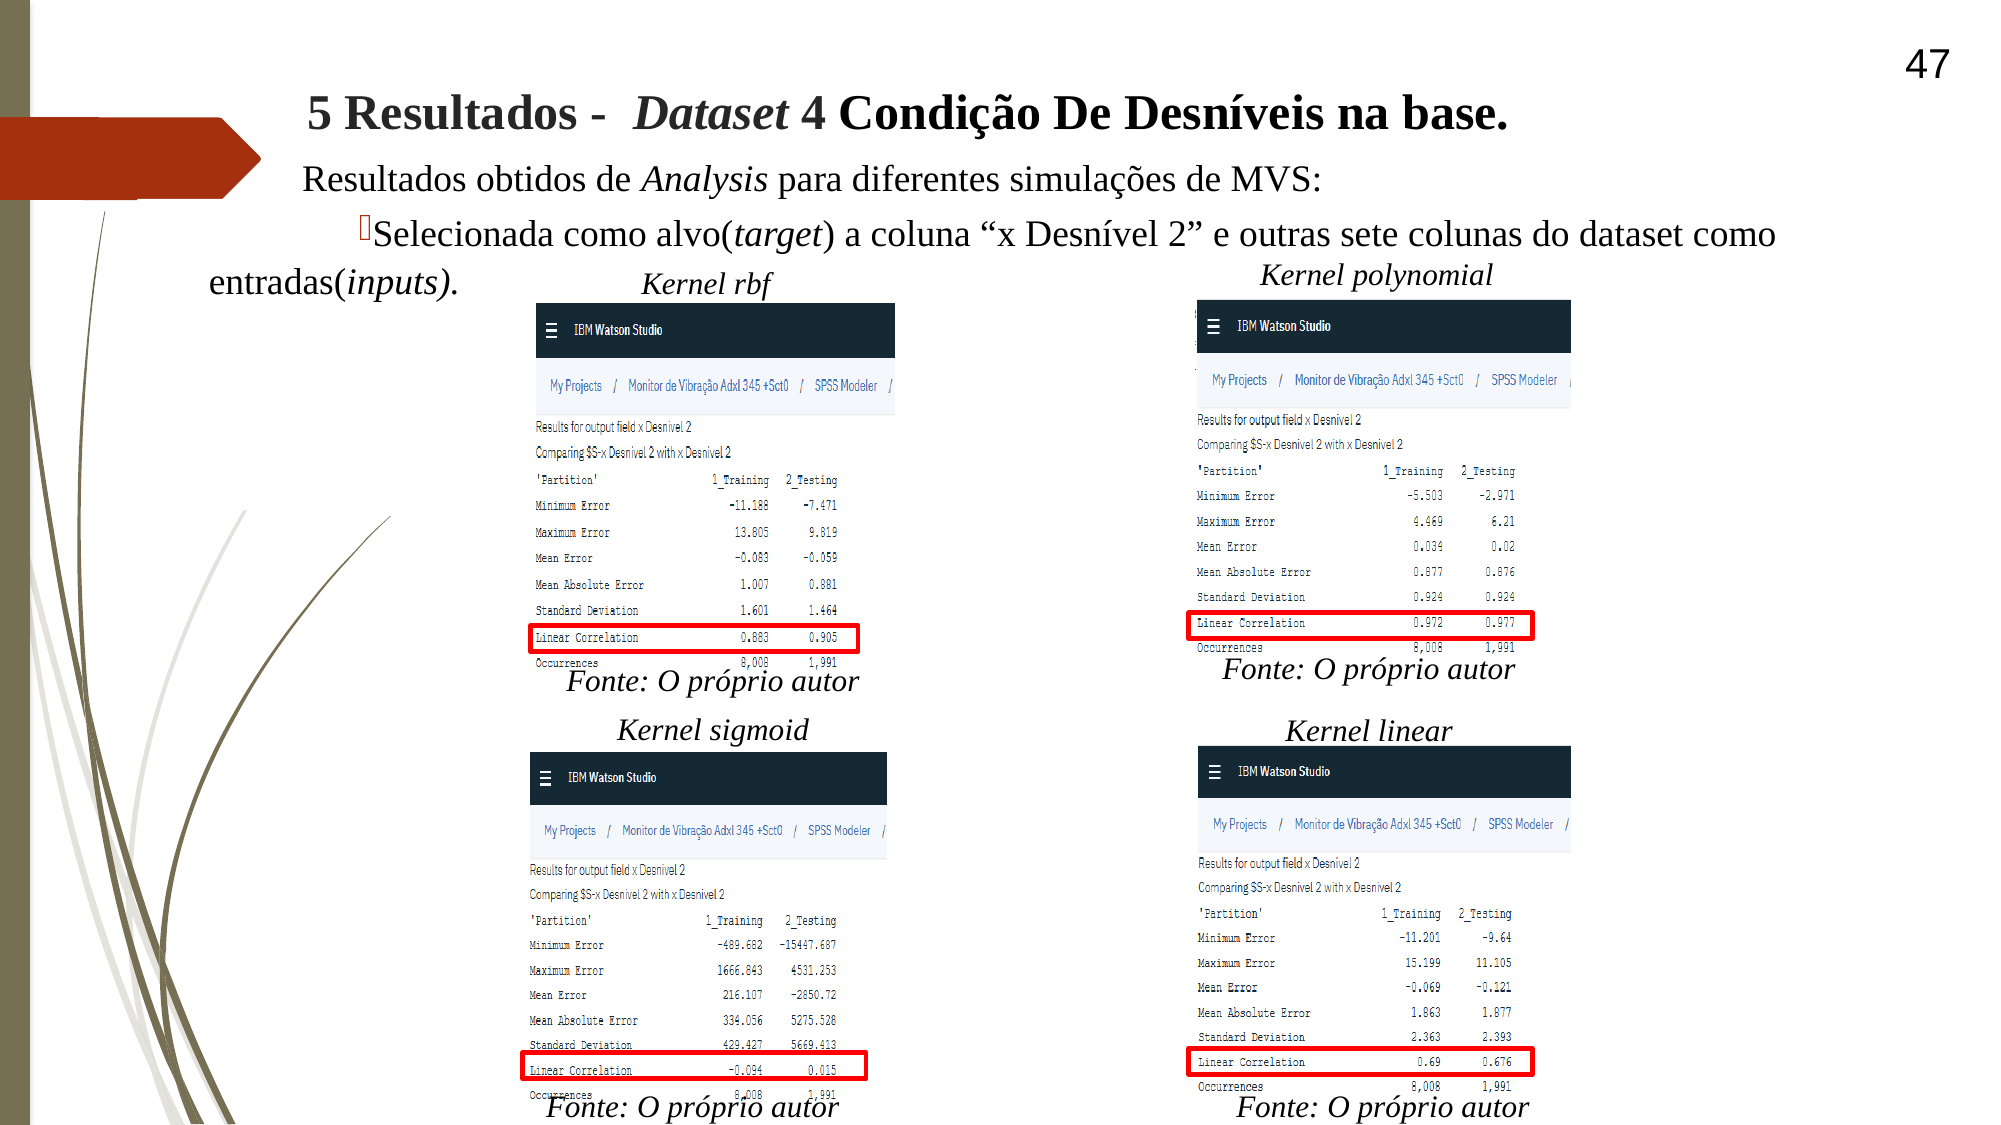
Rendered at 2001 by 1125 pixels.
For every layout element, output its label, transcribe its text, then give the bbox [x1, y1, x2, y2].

text_box Kernel rbf [626, 256, 786, 302]
text_box Kernel polynomial [1245, 246, 1509, 298]
slide_number 47 [1838, 32, 1967, 92]
picture [525, 752, 887, 1106]
text_box Kernel linear [1270, 702, 1469, 744]
text_box Fonte: O próprio autor [1207, 683, 1532, 693]
text_box Selecionada como alvo(target) a coluna “x Desnível 2” e outras sete colunas do dataset como entradas(inputs). [137, 207, 1983, 511]
picture [1195, 299, 1572, 676]
text_box Kernel sigmoid [602, 706, 825, 751]
text_box 5 Resultados - Dataset 4 Condição De Desníveis na base. [292, 72, 1755, 142]
picture [534, 303, 895, 679]
text_box Resultados obtidos de Analysis para diferentes simulações de MVS: [137, 143, 1983, 207]
text_box Fonte: O próprio autor [551, 687, 876, 706]
text_box Fonte: O próprio autor [531, 1114, 855, 1125]
picture [1195, 745, 1572, 1106]
text_box Fonte: O próprio autor [1221, 1113, 1546, 1125]
